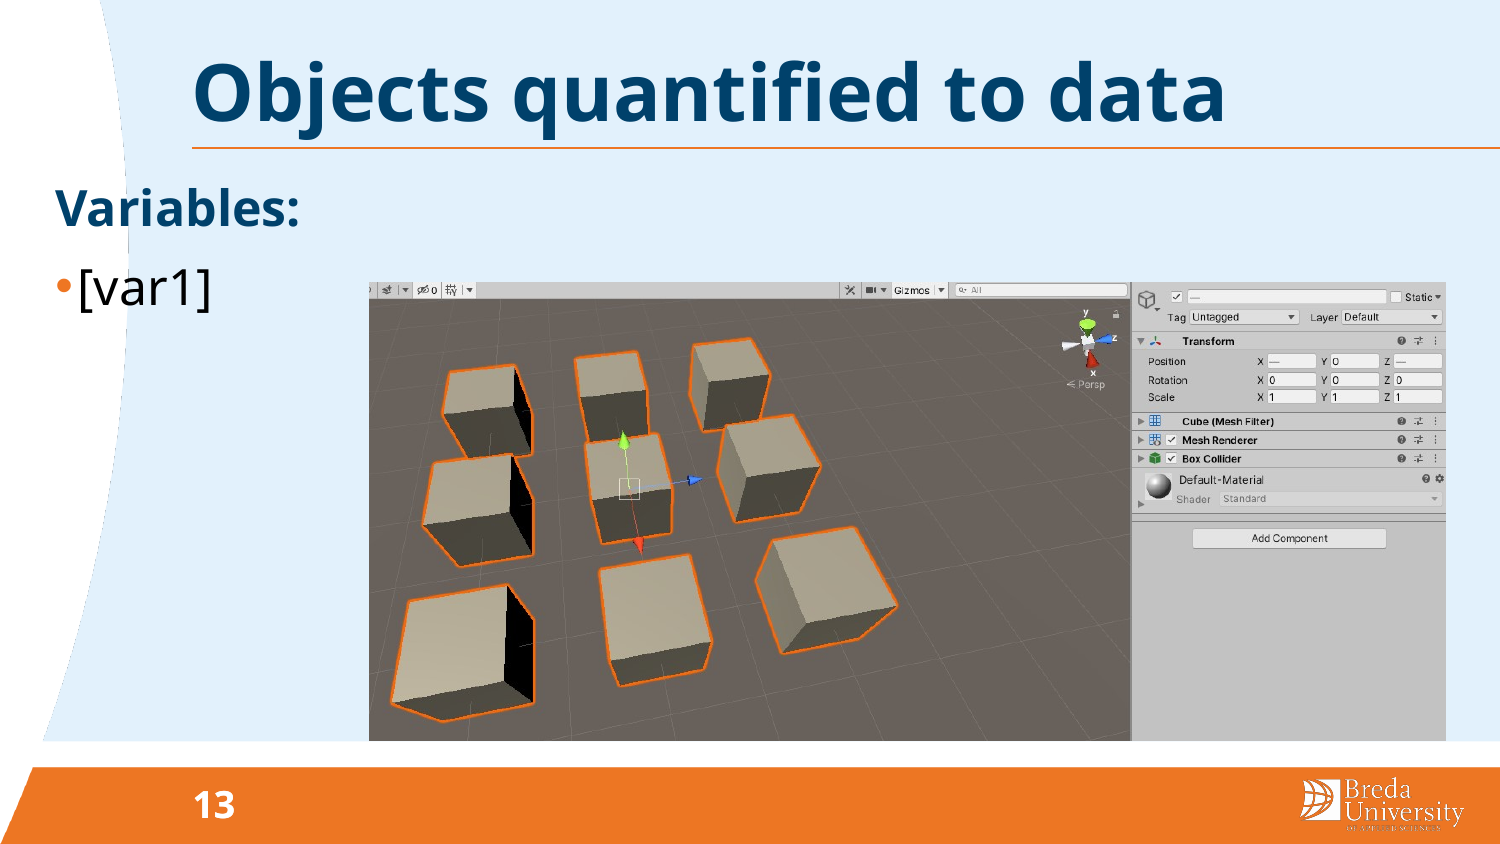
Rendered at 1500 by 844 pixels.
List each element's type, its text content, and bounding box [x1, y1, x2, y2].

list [368, 282, 1446, 741]
slide_number 13 [177, 773, 351, 819]
text_box [var1] [55, 243, 327, 741]
title Objects quantified to data [191, 3, 1341, 138]
list Variables: [55, 176, 704, 244]
picture [0, 0, 1500, 844]
